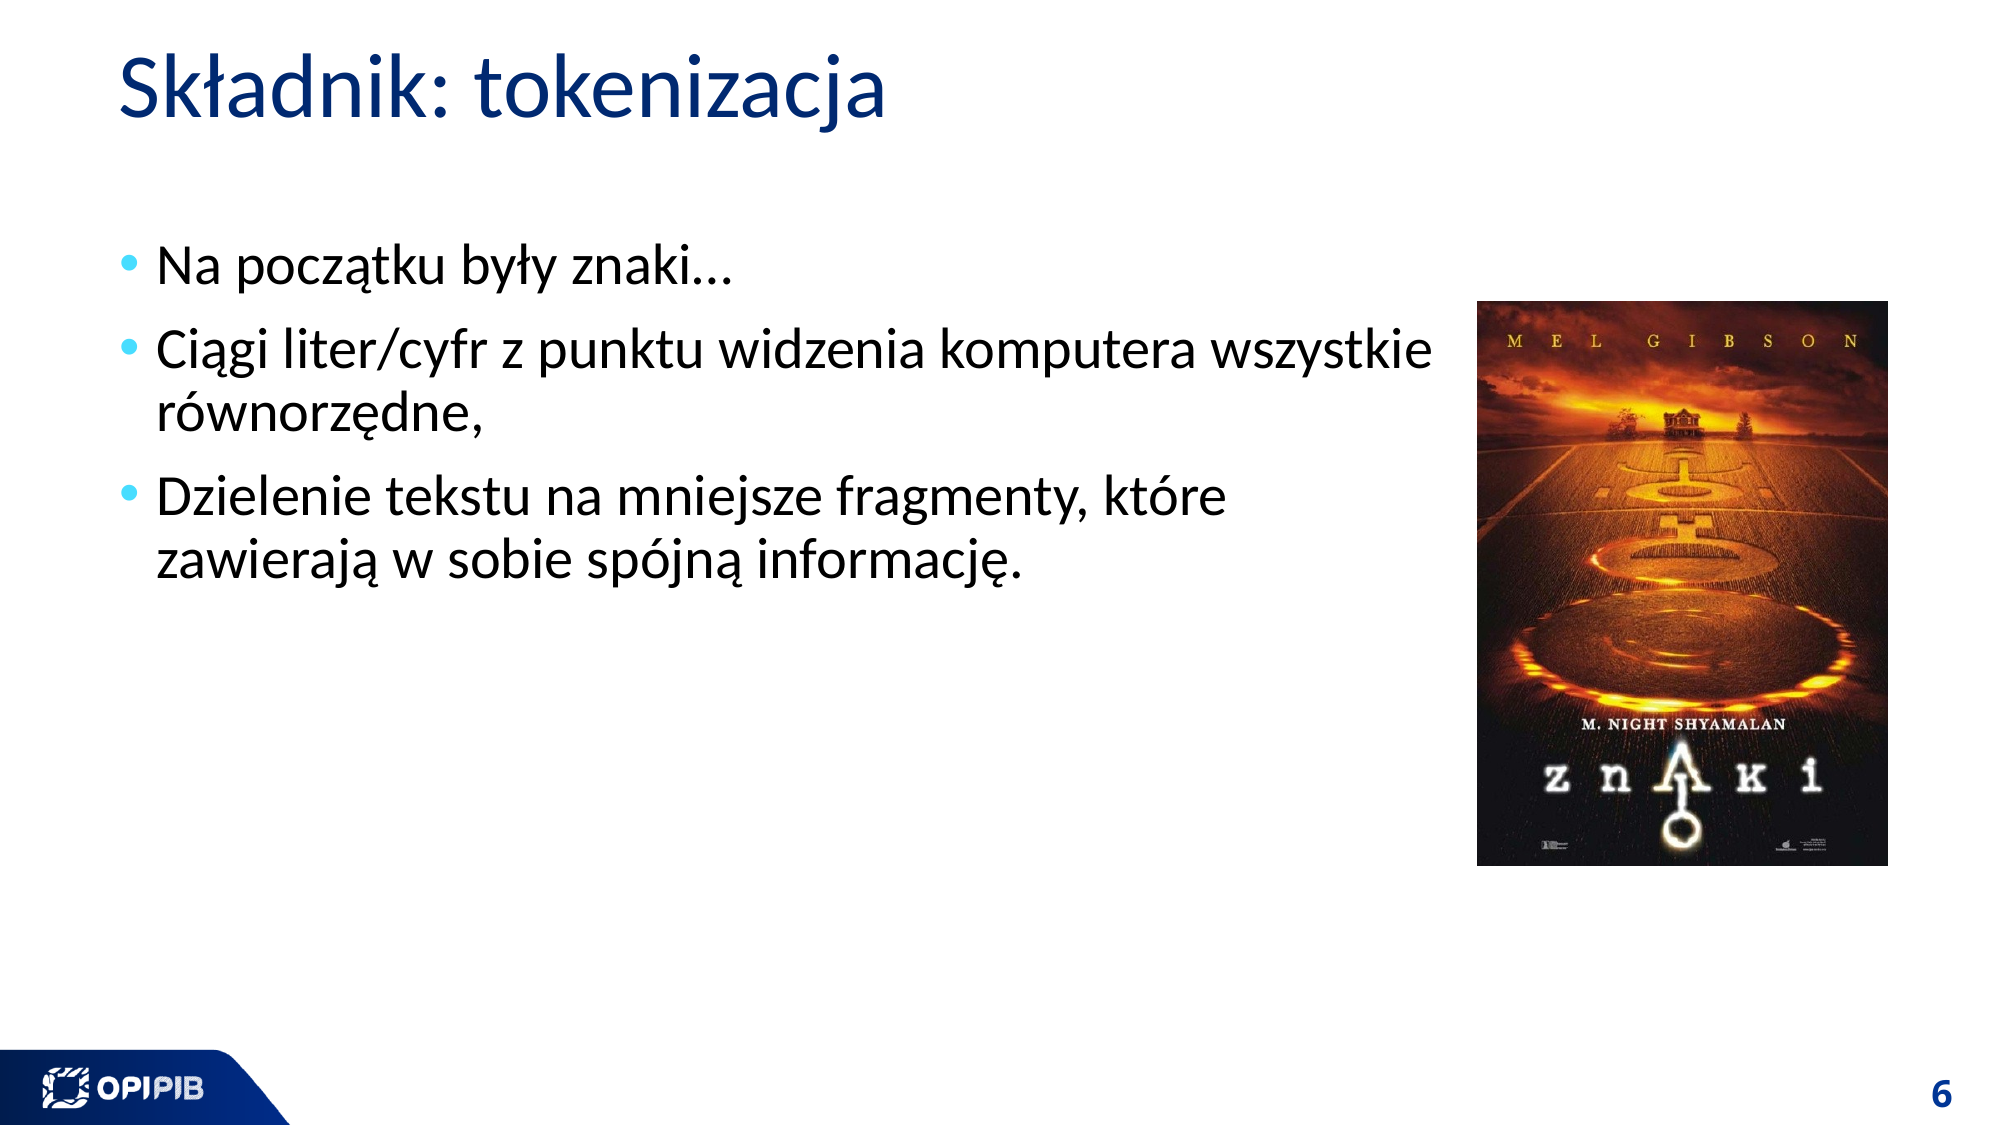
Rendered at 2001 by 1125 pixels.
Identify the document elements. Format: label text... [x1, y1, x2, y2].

title Składnik: tokenizacja [103, 0, 1829, 177]
picture [0, 0, 2000, 1125]
slide_number 6 [1518, 1065, 1968, 1125]
list Na początku były znaki… Ciągi liter/cyfr z punktu widzenia komputera wszystkie równorzędne, Dzielenie tekstu na mniejsze fragmenty, które zawierają w sobie spójną informację. [104, 226, 1450, 941]
